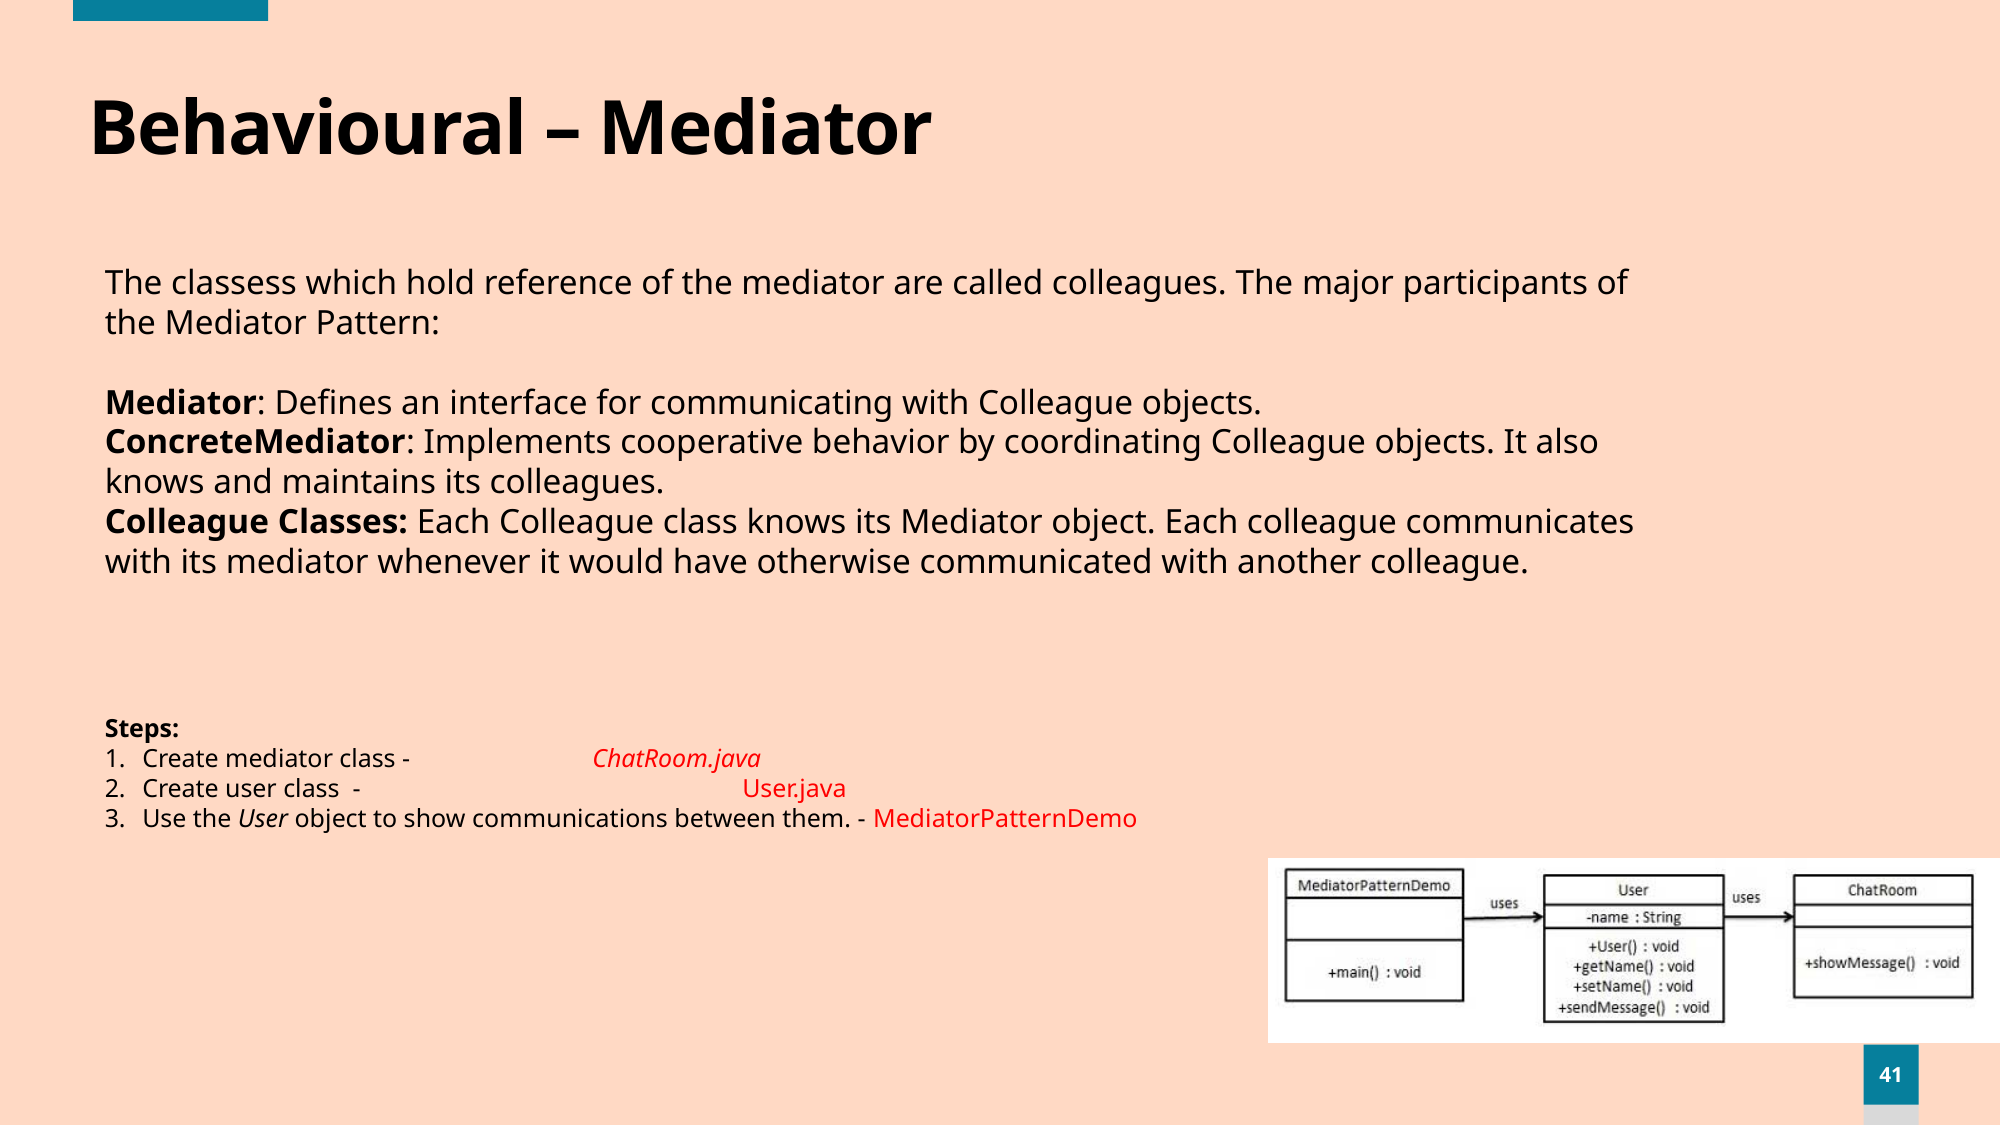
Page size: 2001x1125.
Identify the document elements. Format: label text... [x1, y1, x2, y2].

title Behavioural – Mediator [73, 82, 1907, 179]
picture [1268, 858, 2000, 1043]
text_box The classess which hold reference of the mediator are called colleagues. The major participants of the Mediator Pattern: Mediator: Defines an interface for communicating with Colleague objects. ConcreteMediator: Implements cooperative behavior by coordinating Colleague objects. It also knows and maintains its colleagues. Colleague Classes: Each Colleague class knows its Mediator object. Each colleague communicates with its mediator whenever it would have otherwise communicated with another colleague. [89, 213, 1653, 668]
text_box Steps: Create mediator class - ChatRoom.java Create user class - User.java Use the User object to show communications between them. - MediatorPatternDemo [89, 675, 1653, 870]
